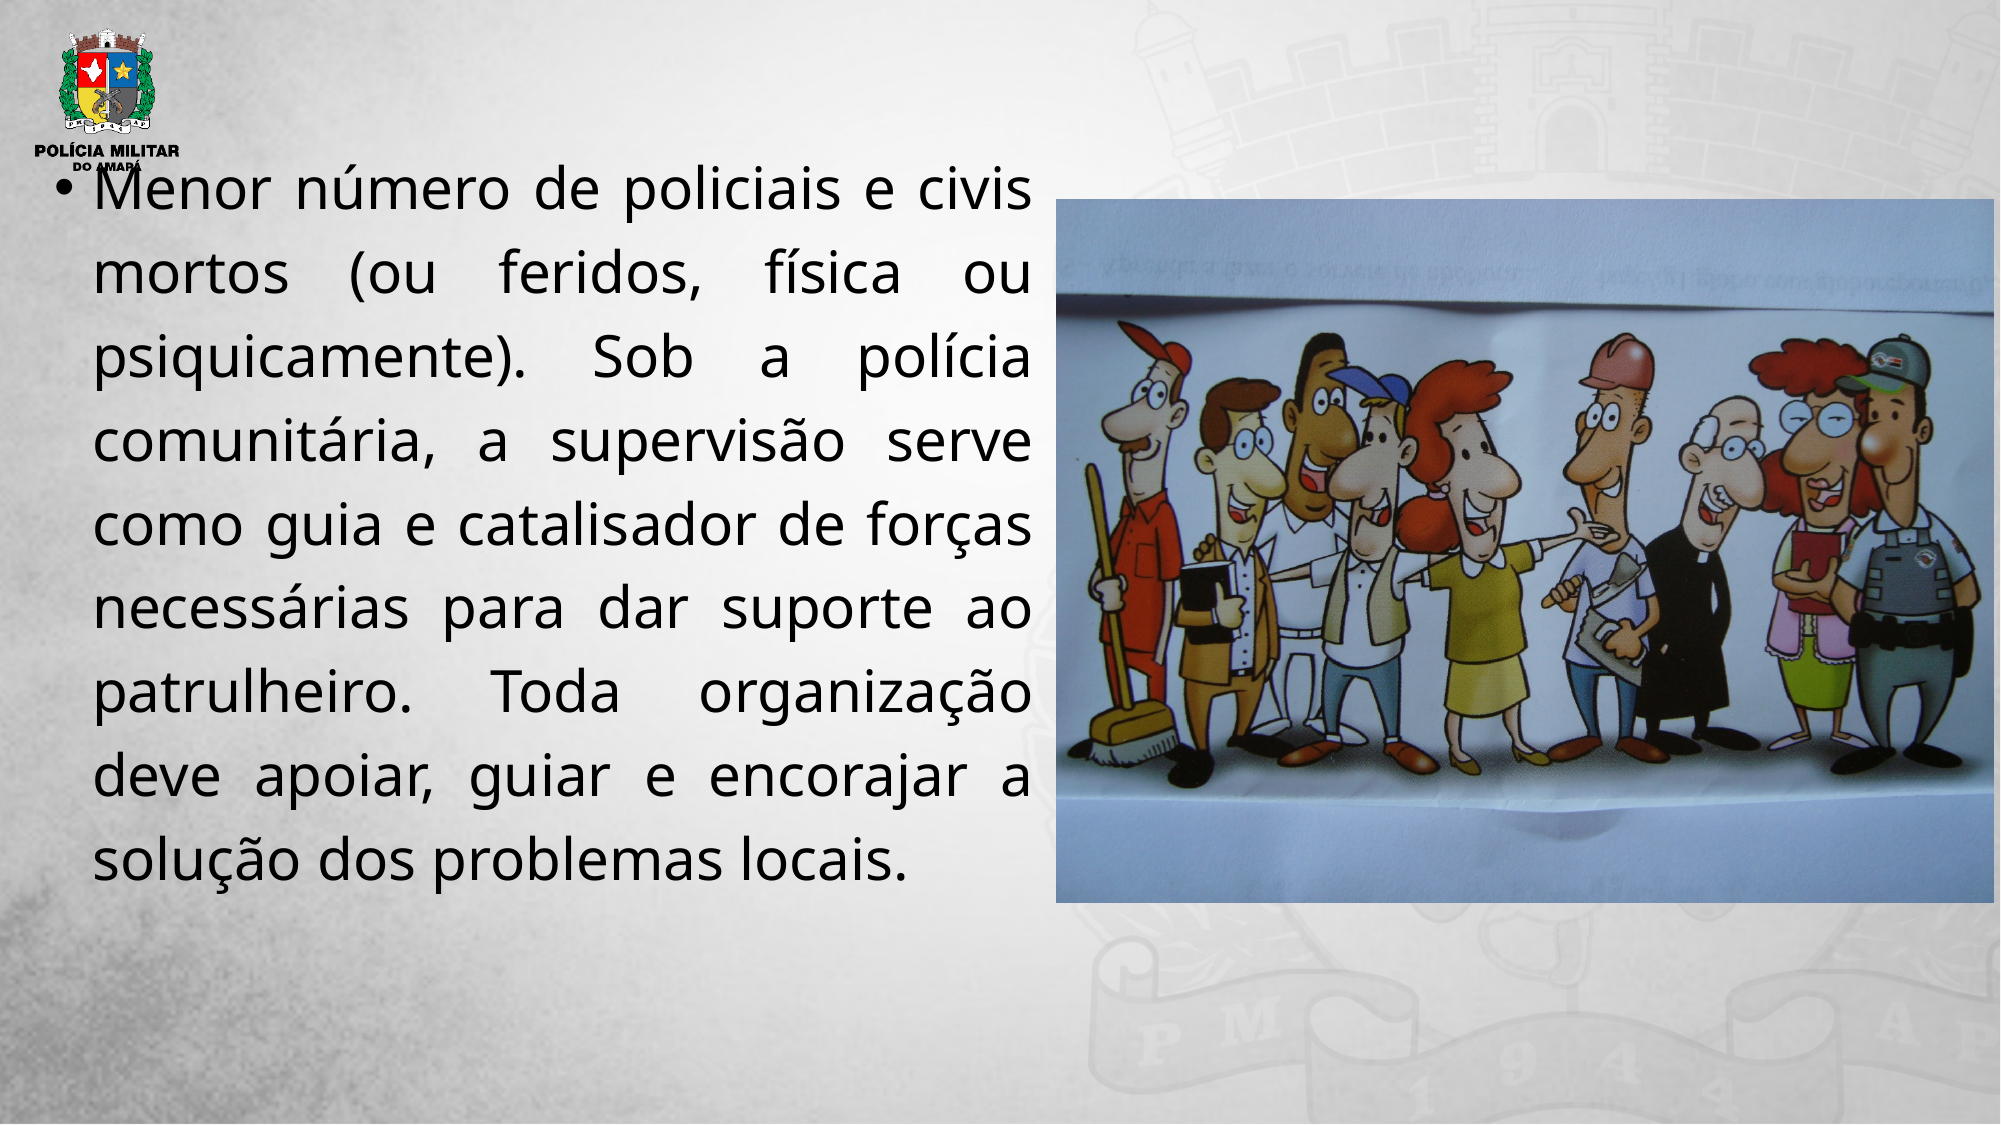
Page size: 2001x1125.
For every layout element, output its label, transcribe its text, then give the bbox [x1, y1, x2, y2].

picture [0, 0, 2001, 1125]
list Menor número de policiais e civis mortos (ou feridos, física ou psiquicamente). Sob a polícia comunitária, a supervisão serve como guia e catalisador de forças necessárias para dar suporte ao patrulheiro. Toda organização deve apoiar, guiar e encorajar a solução dos problemas locais. [39, 130, 1049, 1087]
